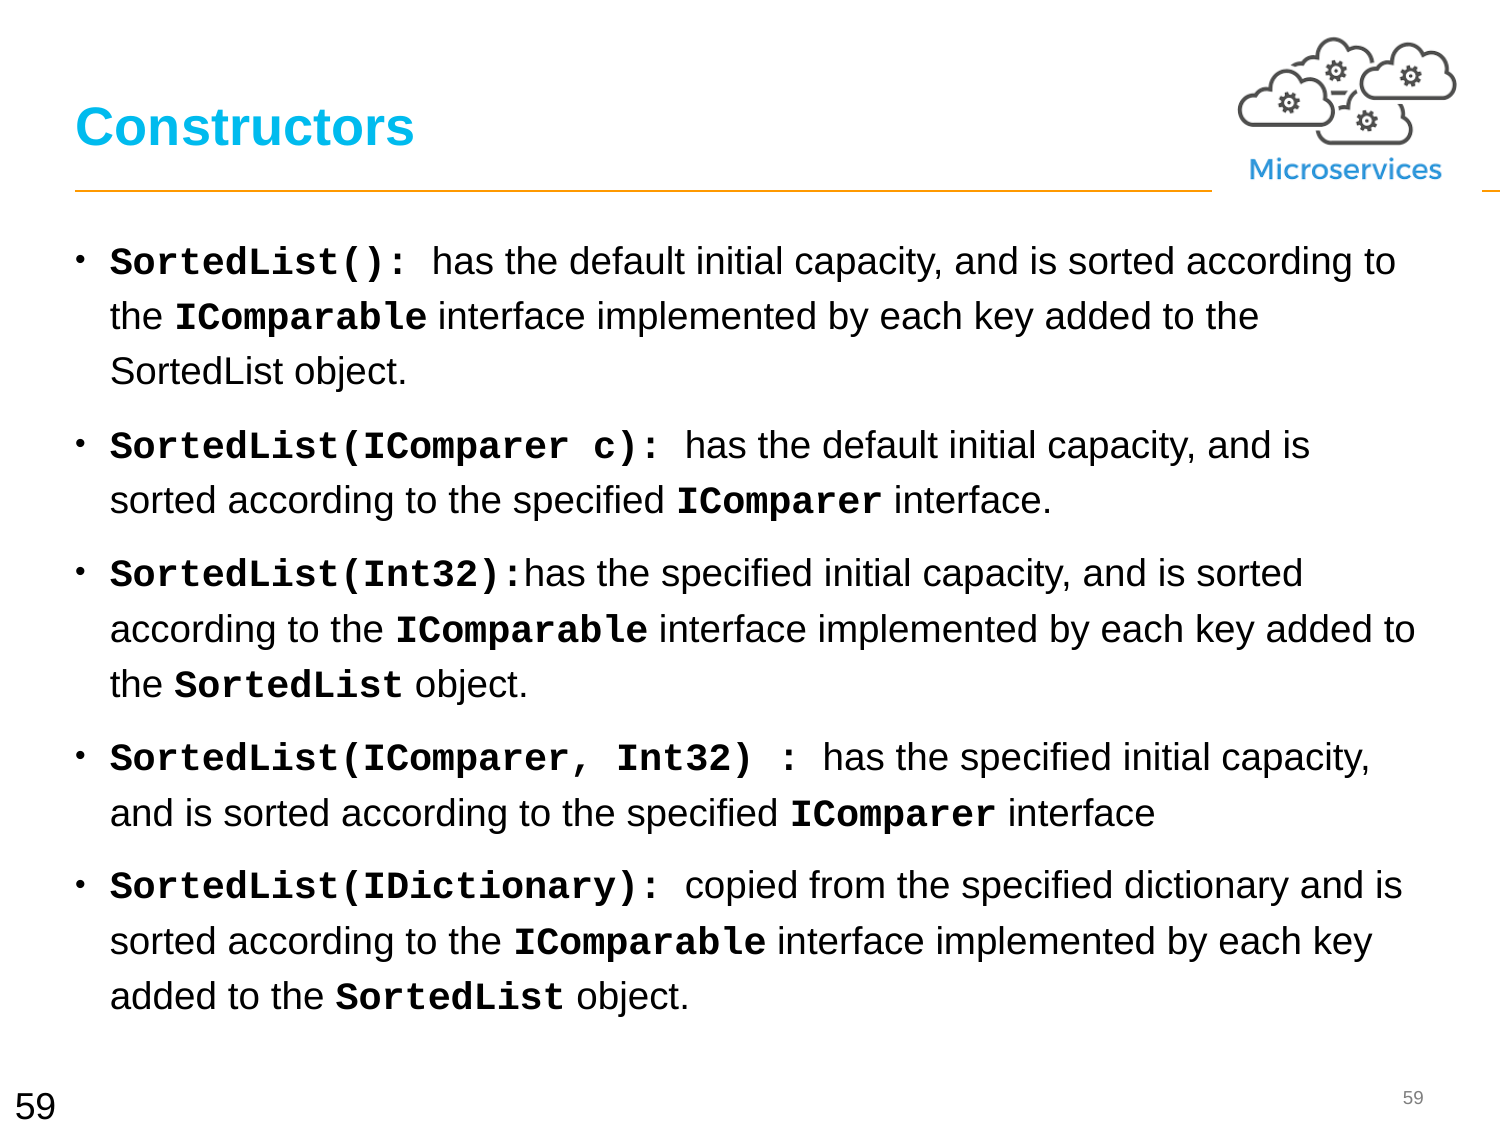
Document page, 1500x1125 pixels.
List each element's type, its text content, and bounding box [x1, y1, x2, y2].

picture [1212, 1, 1482, 203]
title Constructors [75, 27, 1422, 157]
slide_number 59 [0, 1074, 350, 1114]
list SortedList(): has the default initial capacity, and is sorted according to the IComparable interface implemented by each key added to the SortedList object. SortedList(IComparer c): has the default initial capacity, and is sorted according to the specified IComparer interface. SortedList(Int32):has the specified initial capacity, and is sorted according to the IComparable interface implemented by each key added to the SortedList object. SortedList(IComparer, Int32) : has the specified initial capacity, and is sorted according to the specified IComparer interface SortedList(IDictionary): copied from the specified dictionary and is sorted according to the IComparable interface implemented by each key added to the SortedList object. [75, 226, 1425, 1018]
